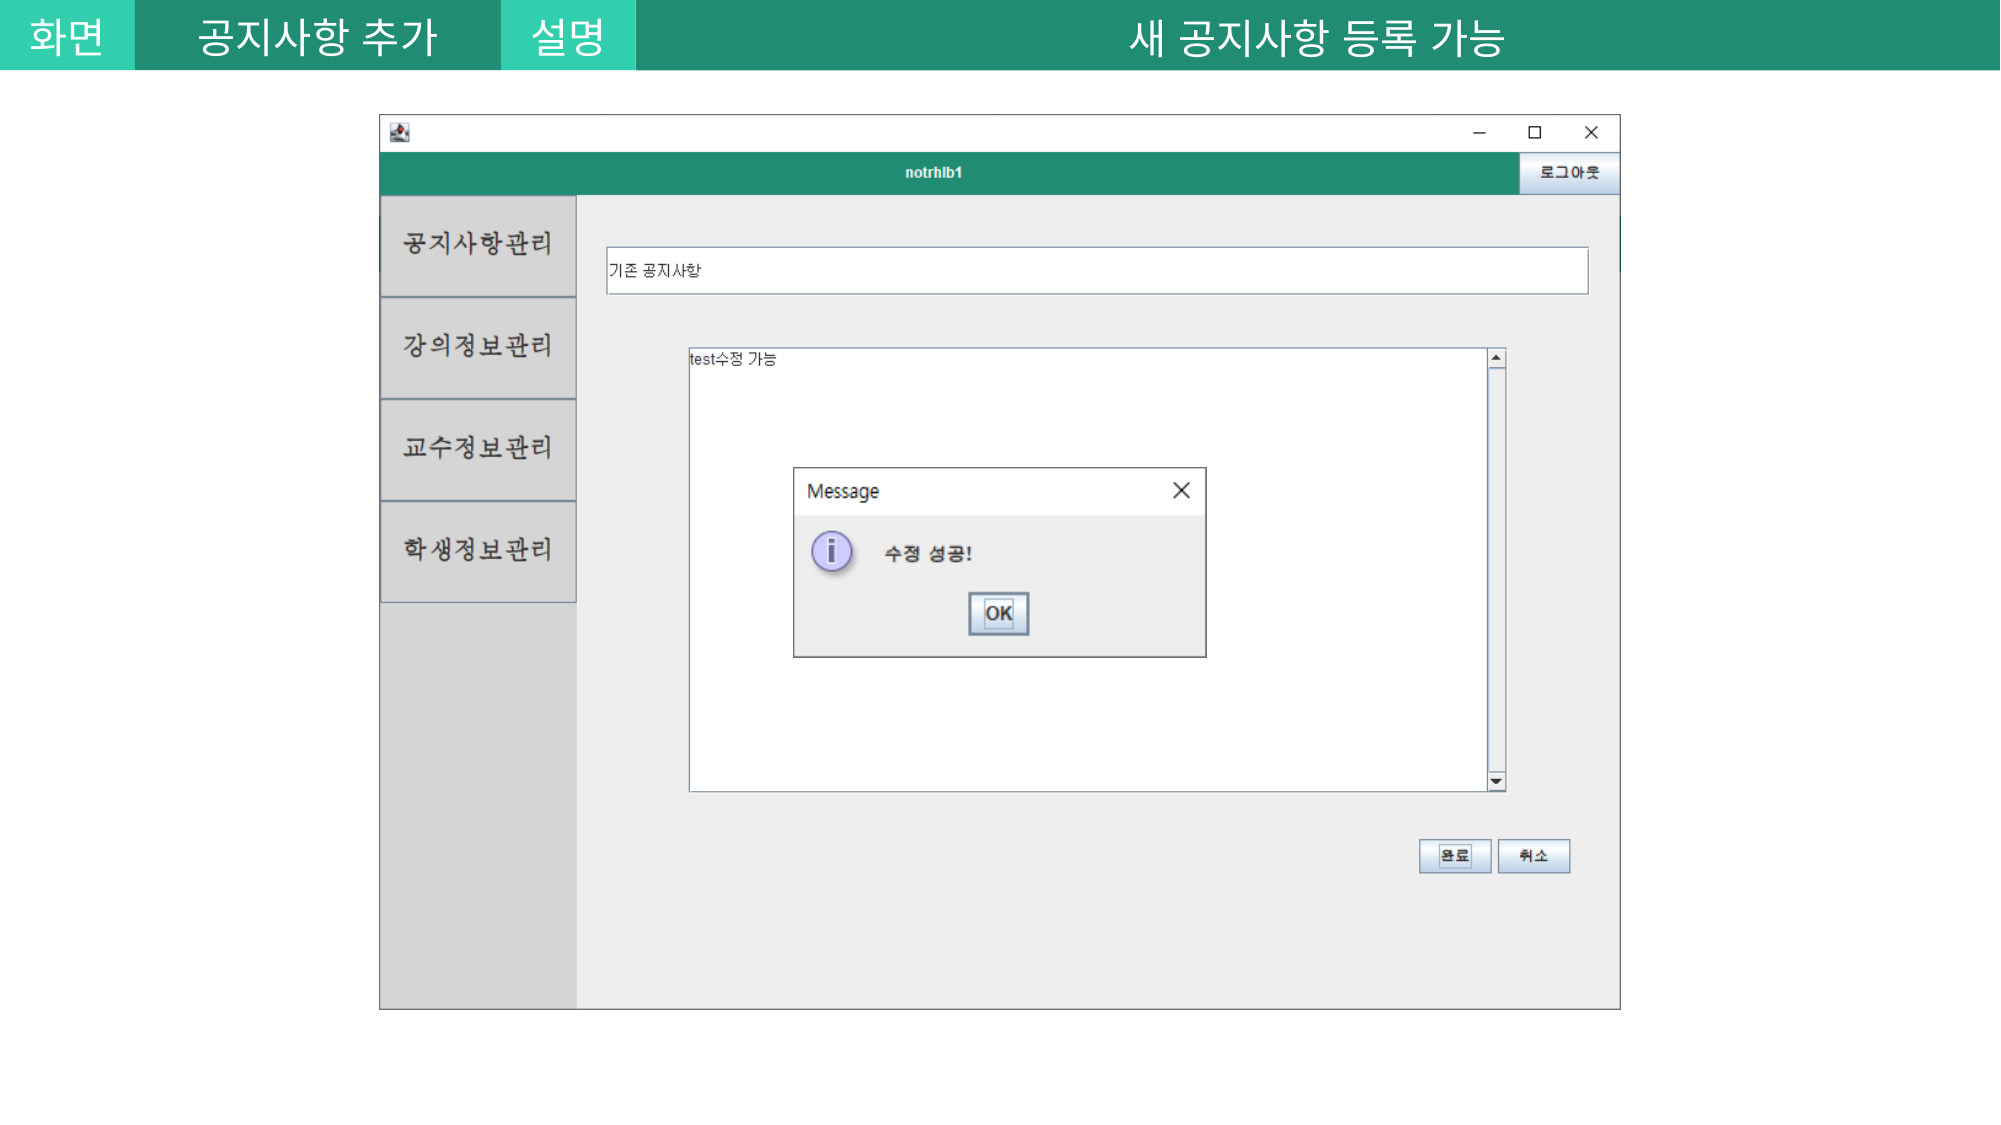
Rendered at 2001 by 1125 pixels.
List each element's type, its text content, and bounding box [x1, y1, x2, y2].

text_box 새 공지사항 등록 가능 [635, 0, 2000, 71]
text_box 설명 [500, 0, 635, 71]
text_box 공지사항 추가 [134, 0, 500, 71]
subtitle 화면 [0, 0, 134, 71]
picture [379, 114, 1621, 1010]
